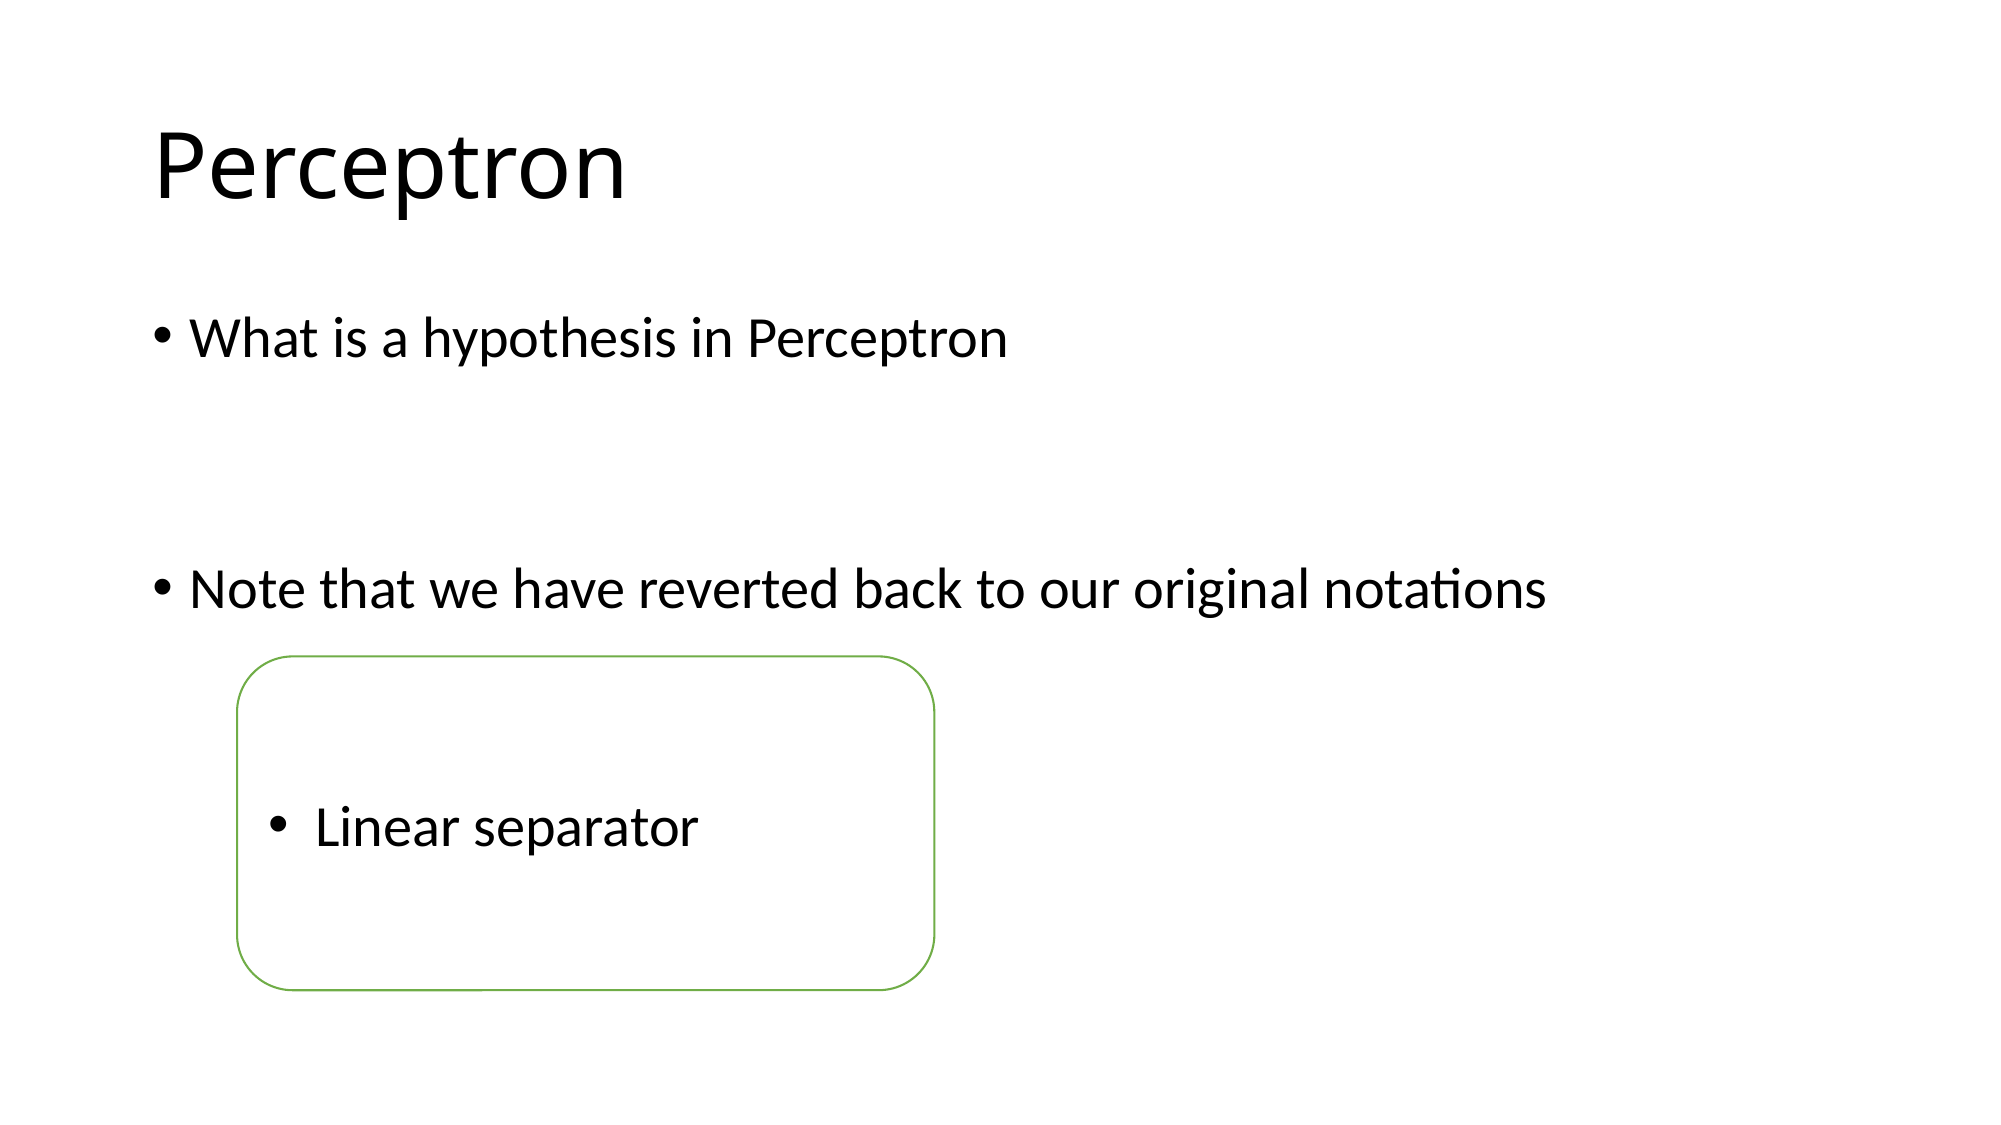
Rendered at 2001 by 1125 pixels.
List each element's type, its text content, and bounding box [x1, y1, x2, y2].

title Perceptron [137, 59, 1863, 278]
